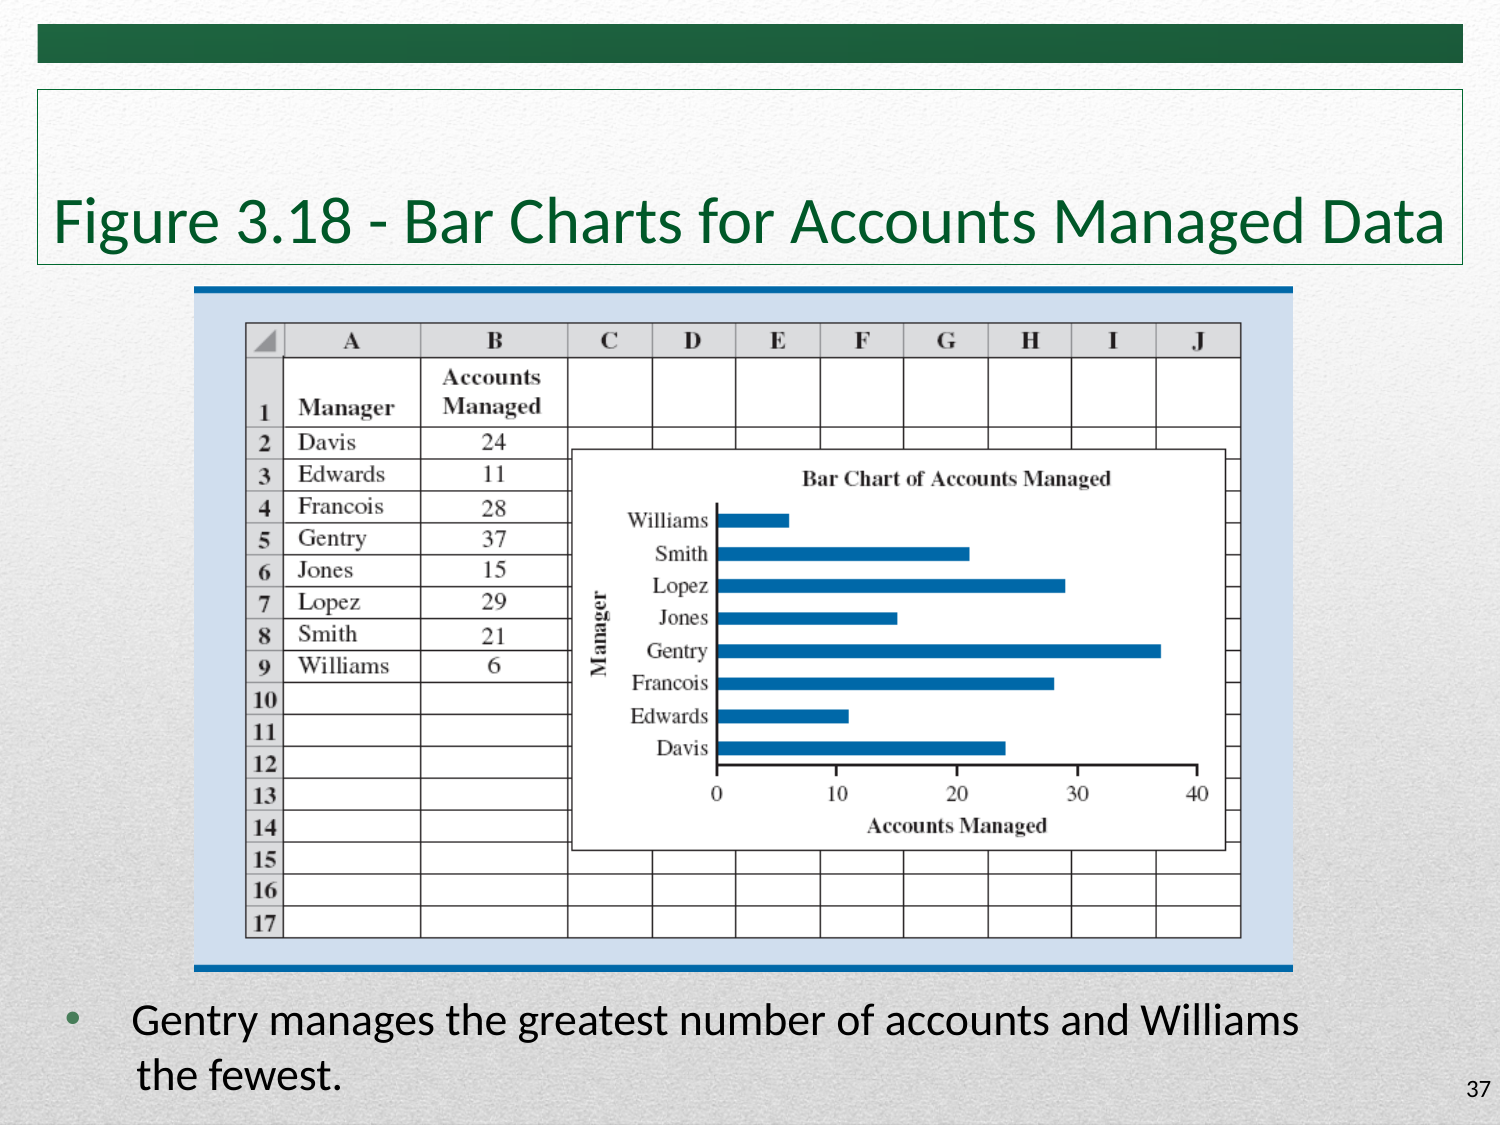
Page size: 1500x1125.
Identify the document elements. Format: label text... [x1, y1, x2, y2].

picture [37, 24, 1463, 63]
text_box Gentry manages the greatest number of accounts and Williams the fewest. [49, 982, 1388, 1108]
title Figure 3.18 - Bar Charts for Accounts Managed Data [37, 89, 1463, 265]
picture [193, 284, 1294, 973]
slide_number 37 [1381, 1065, 1500, 1125]
